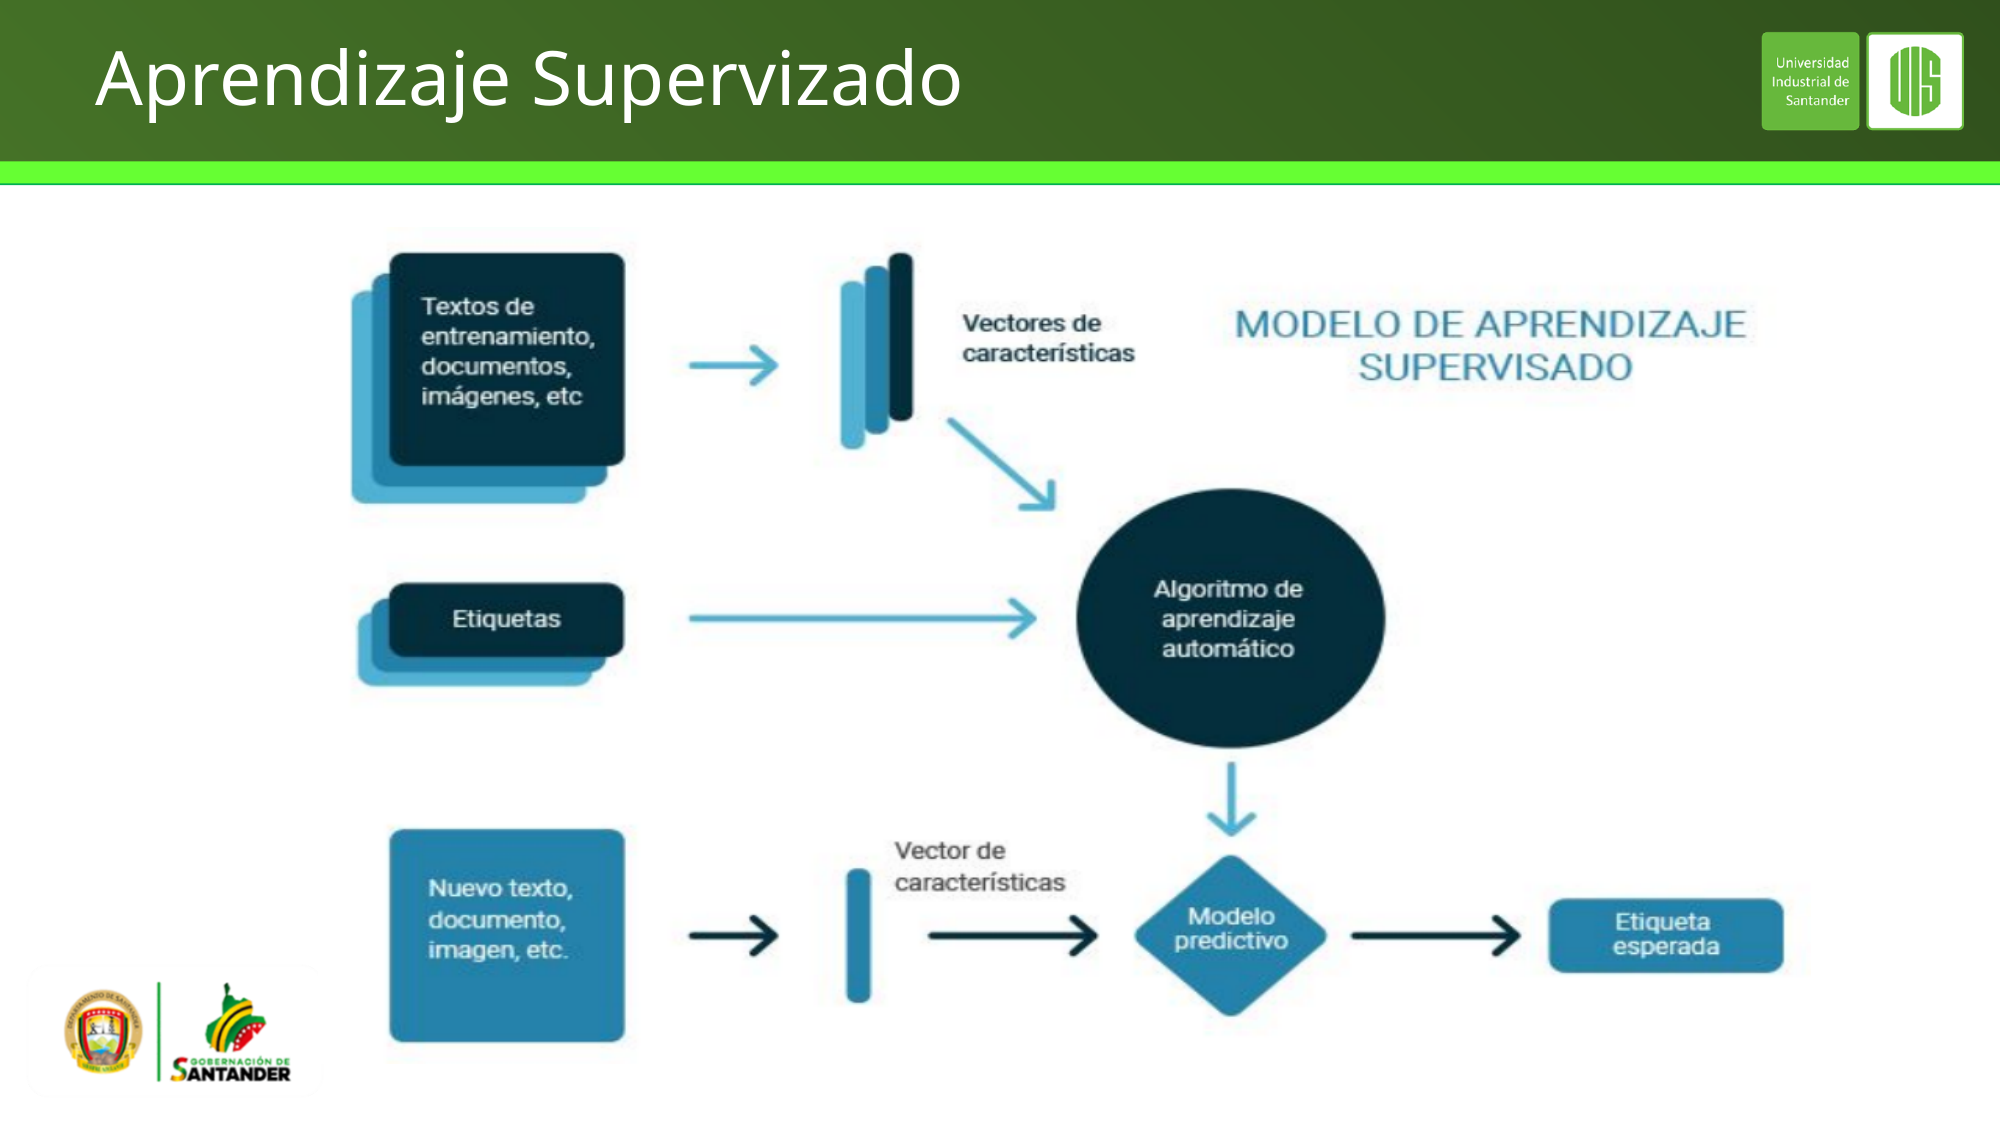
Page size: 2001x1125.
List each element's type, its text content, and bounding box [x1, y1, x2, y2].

picture [1760, 30, 1965, 131]
picture [24, 227, 1811, 1099]
title Aprendizaje Supervizado [80, 40, 1716, 123]
